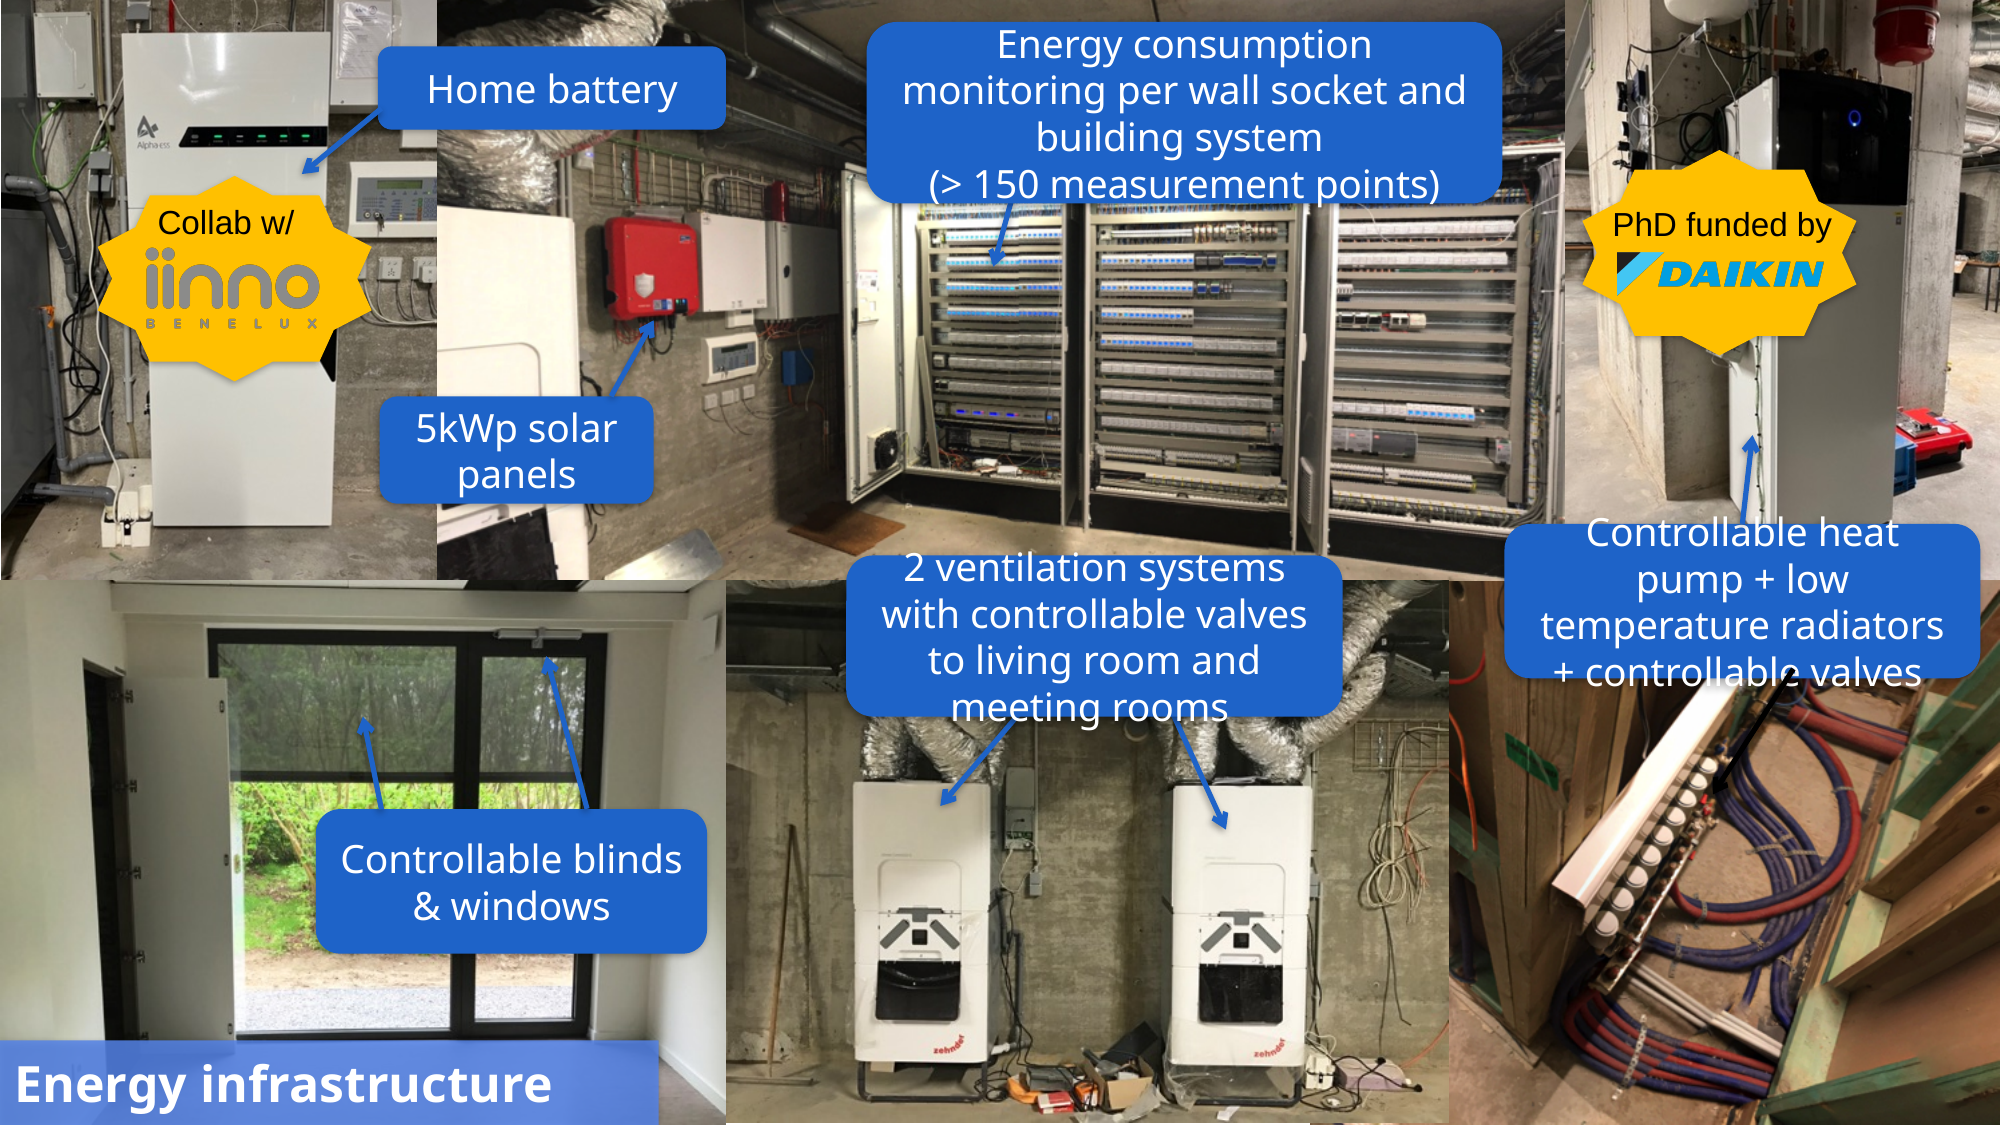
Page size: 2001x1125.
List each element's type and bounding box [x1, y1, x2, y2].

text_box [845, 555, 1343, 830]
picture [0, 0, 2000, 1125]
text_box [866, 21, 1503, 267]
text_box [315, 655, 708, 954]
text_box [1504, 434, 1981, 795]
text_box [379, 320, 654, 504]
text_box [301, 45, 727, 175]
